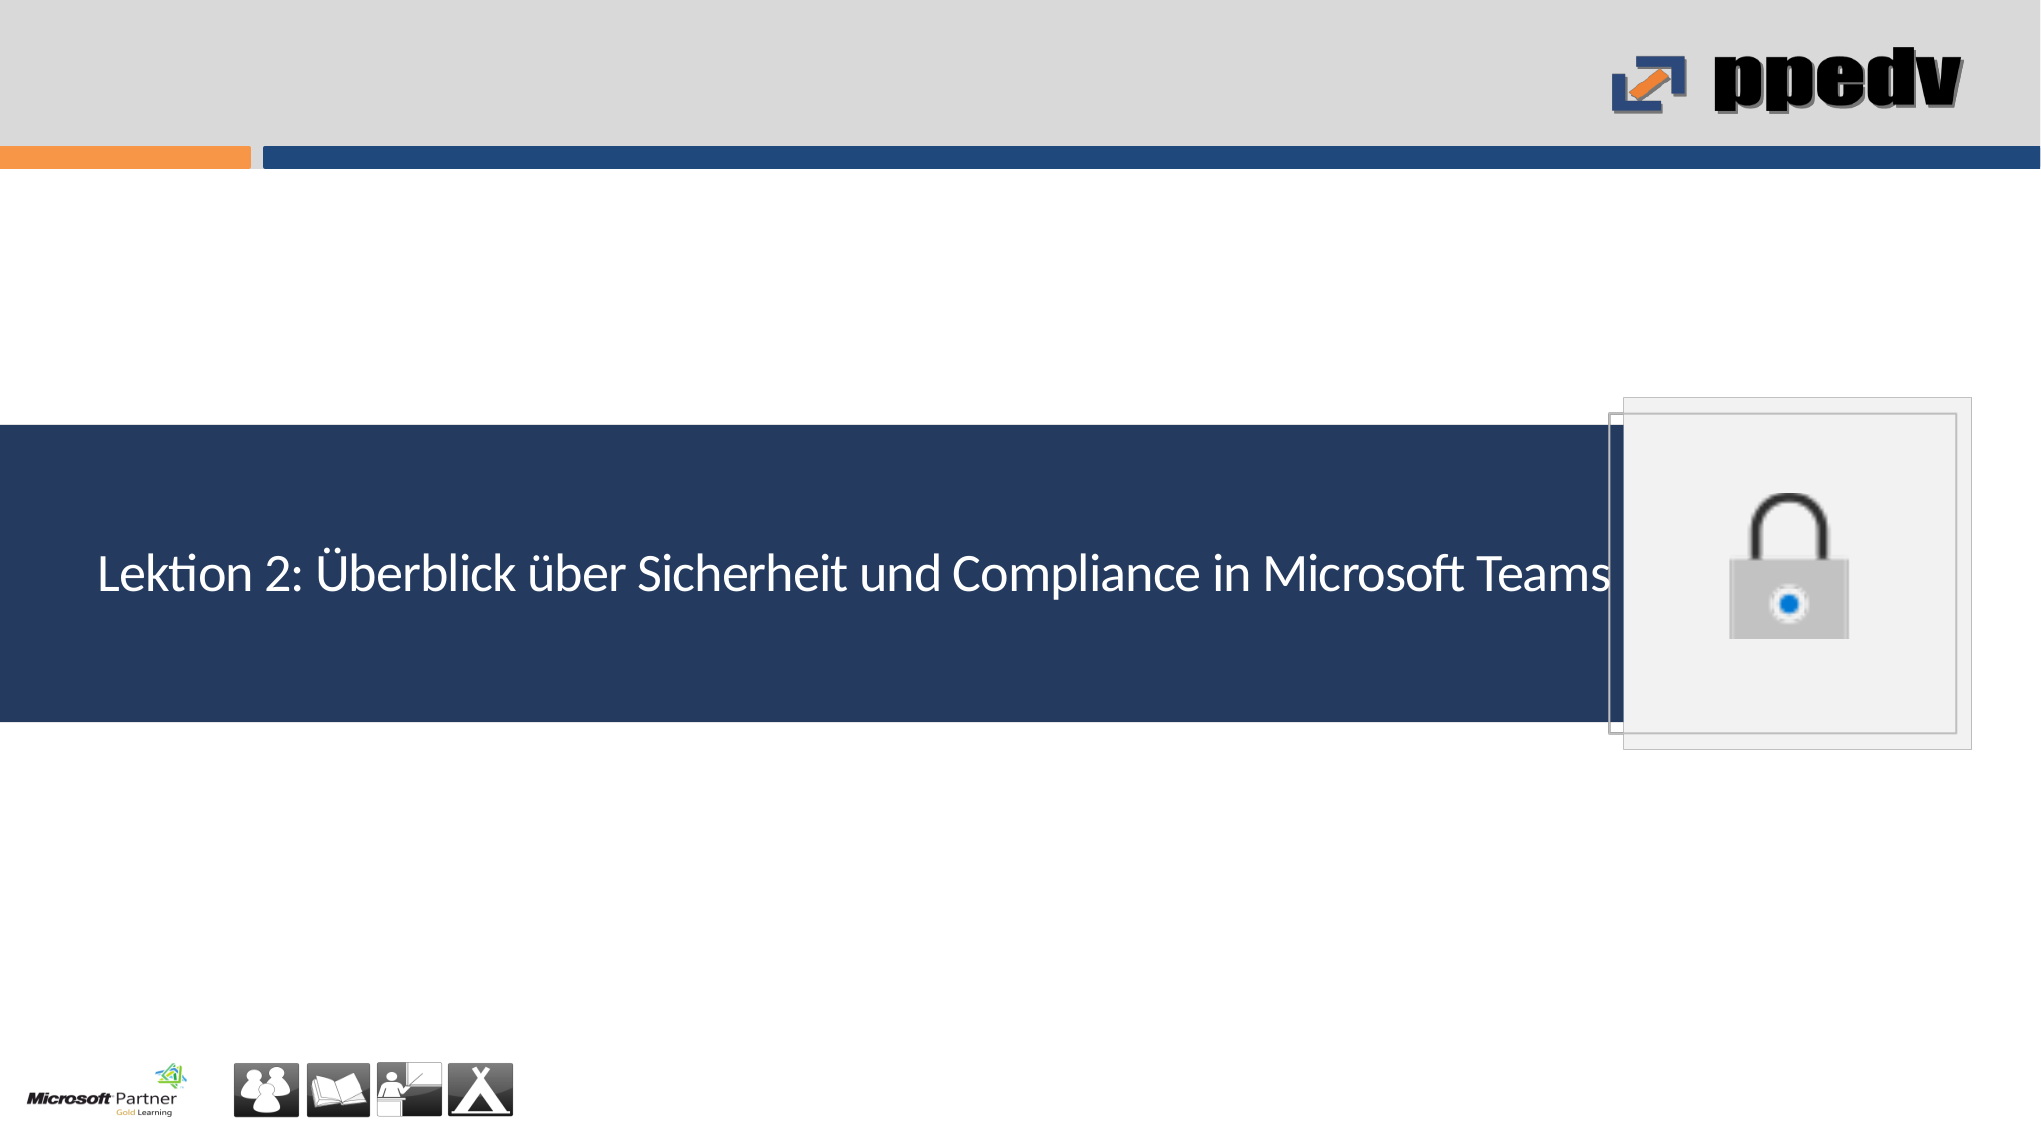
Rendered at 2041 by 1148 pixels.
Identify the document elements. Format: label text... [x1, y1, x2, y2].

picture [0, 169, 2041, 1148]
picture [1598, 41, 1992, 125]
title Lektion 2: Überblick über Sicherheit und Compliance in Microsoft Teams [97, 544, 1701, 604]
